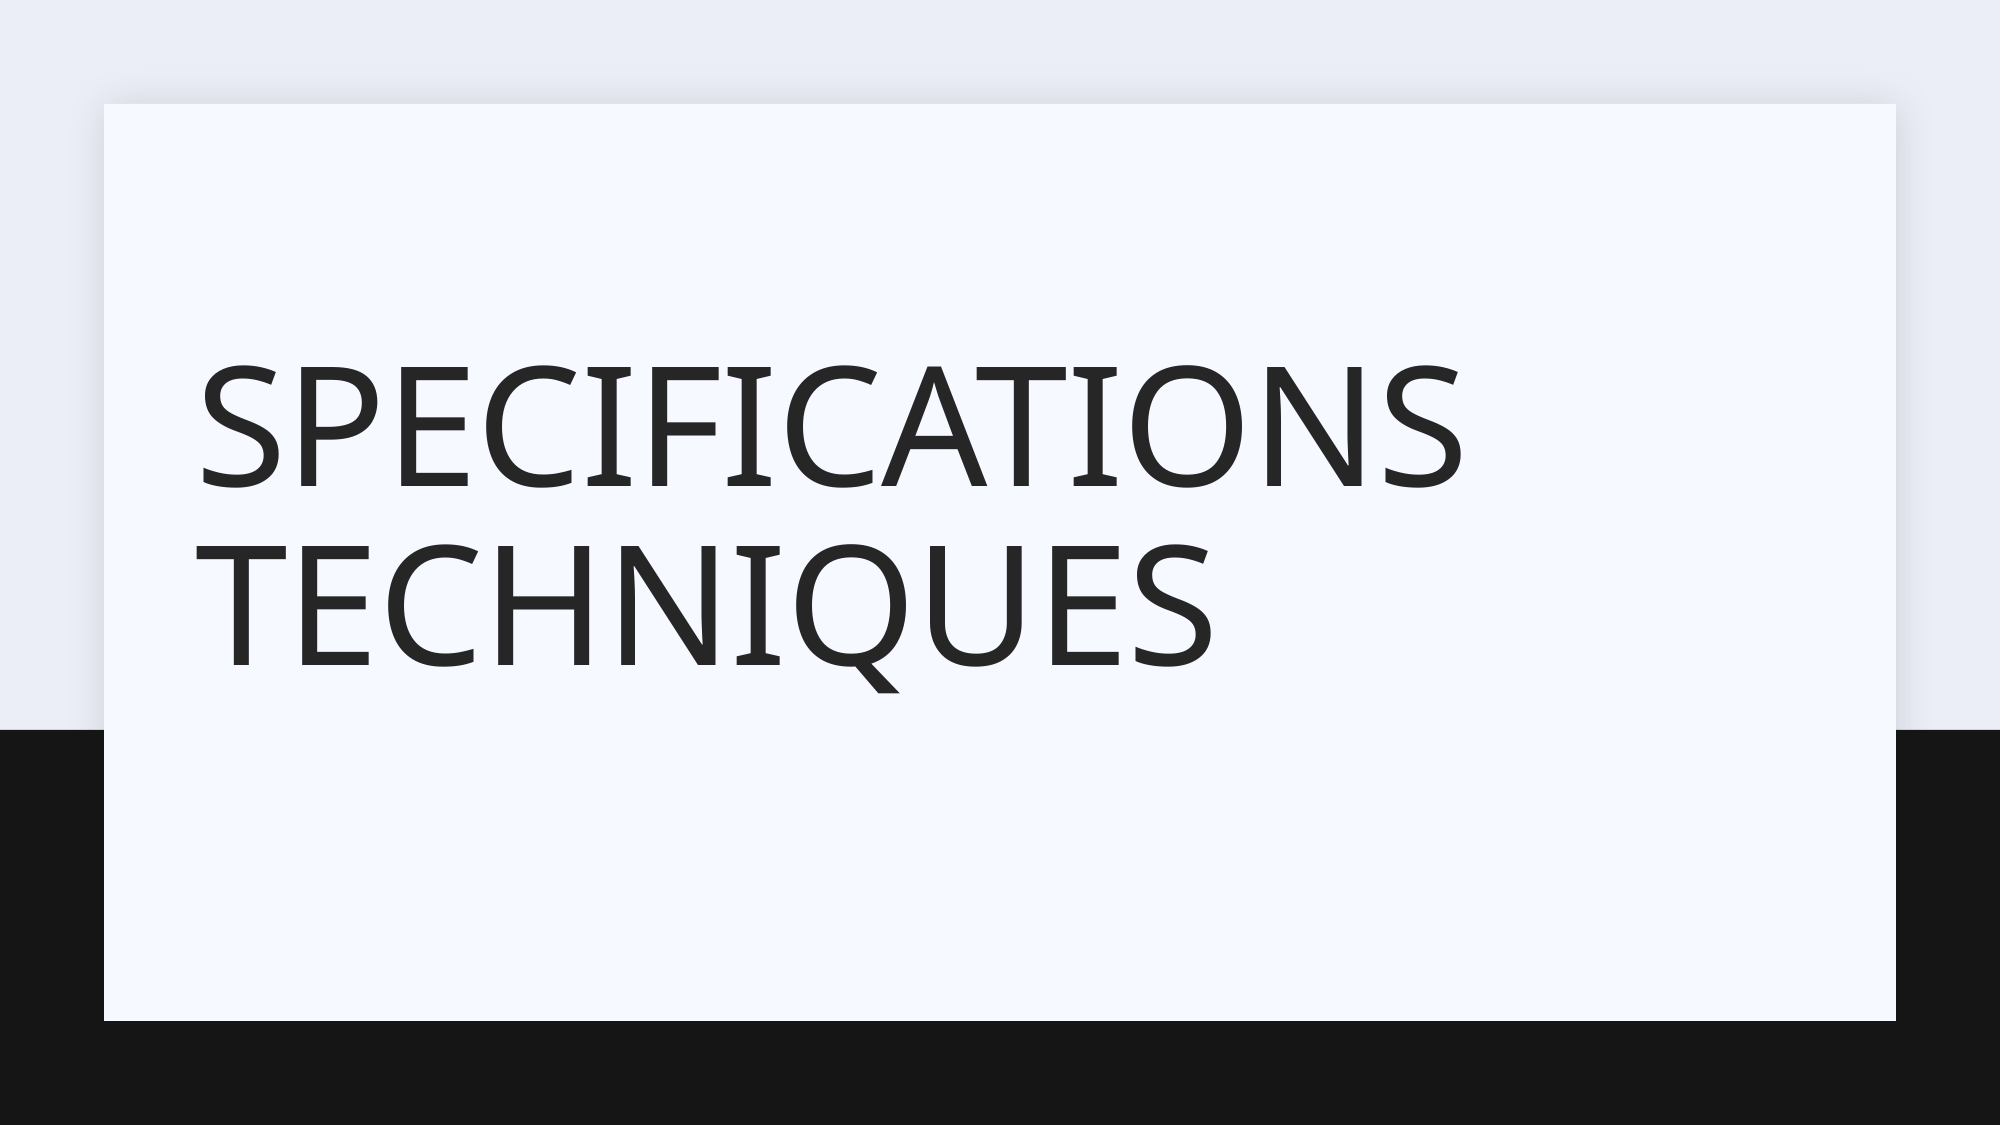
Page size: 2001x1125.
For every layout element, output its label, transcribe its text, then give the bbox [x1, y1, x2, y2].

title Specifications techniques [180, 124, 1830, 710]
